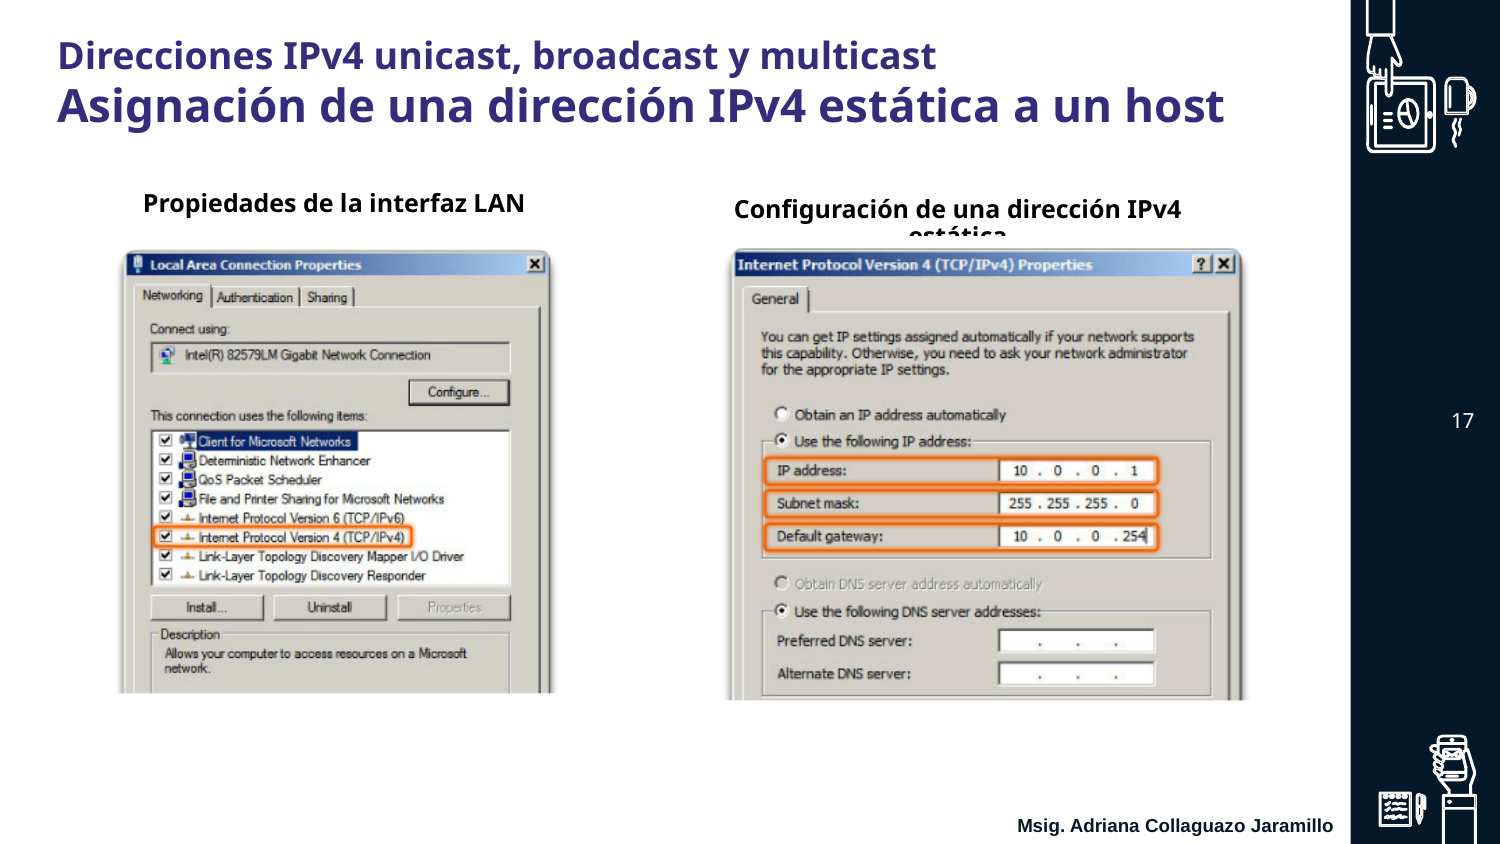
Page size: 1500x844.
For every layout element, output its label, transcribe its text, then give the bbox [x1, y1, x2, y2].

text_box Configuración de una dirección IPv4 estática [676, 189, 1240, 259]
slide_number ‹#› [1425, 362, 1500, 482]
text_box Propiedades de la interfaz LAN [93, 183, 576, 226]
title Direcciones IPv4 unicast, broadcast y multicast Asignación de una dirección IPv4 estática a un host [41, 6, 1334, 147]
picture [712, 236, 1255, 710]
picture [101, 239, 568, 720]
